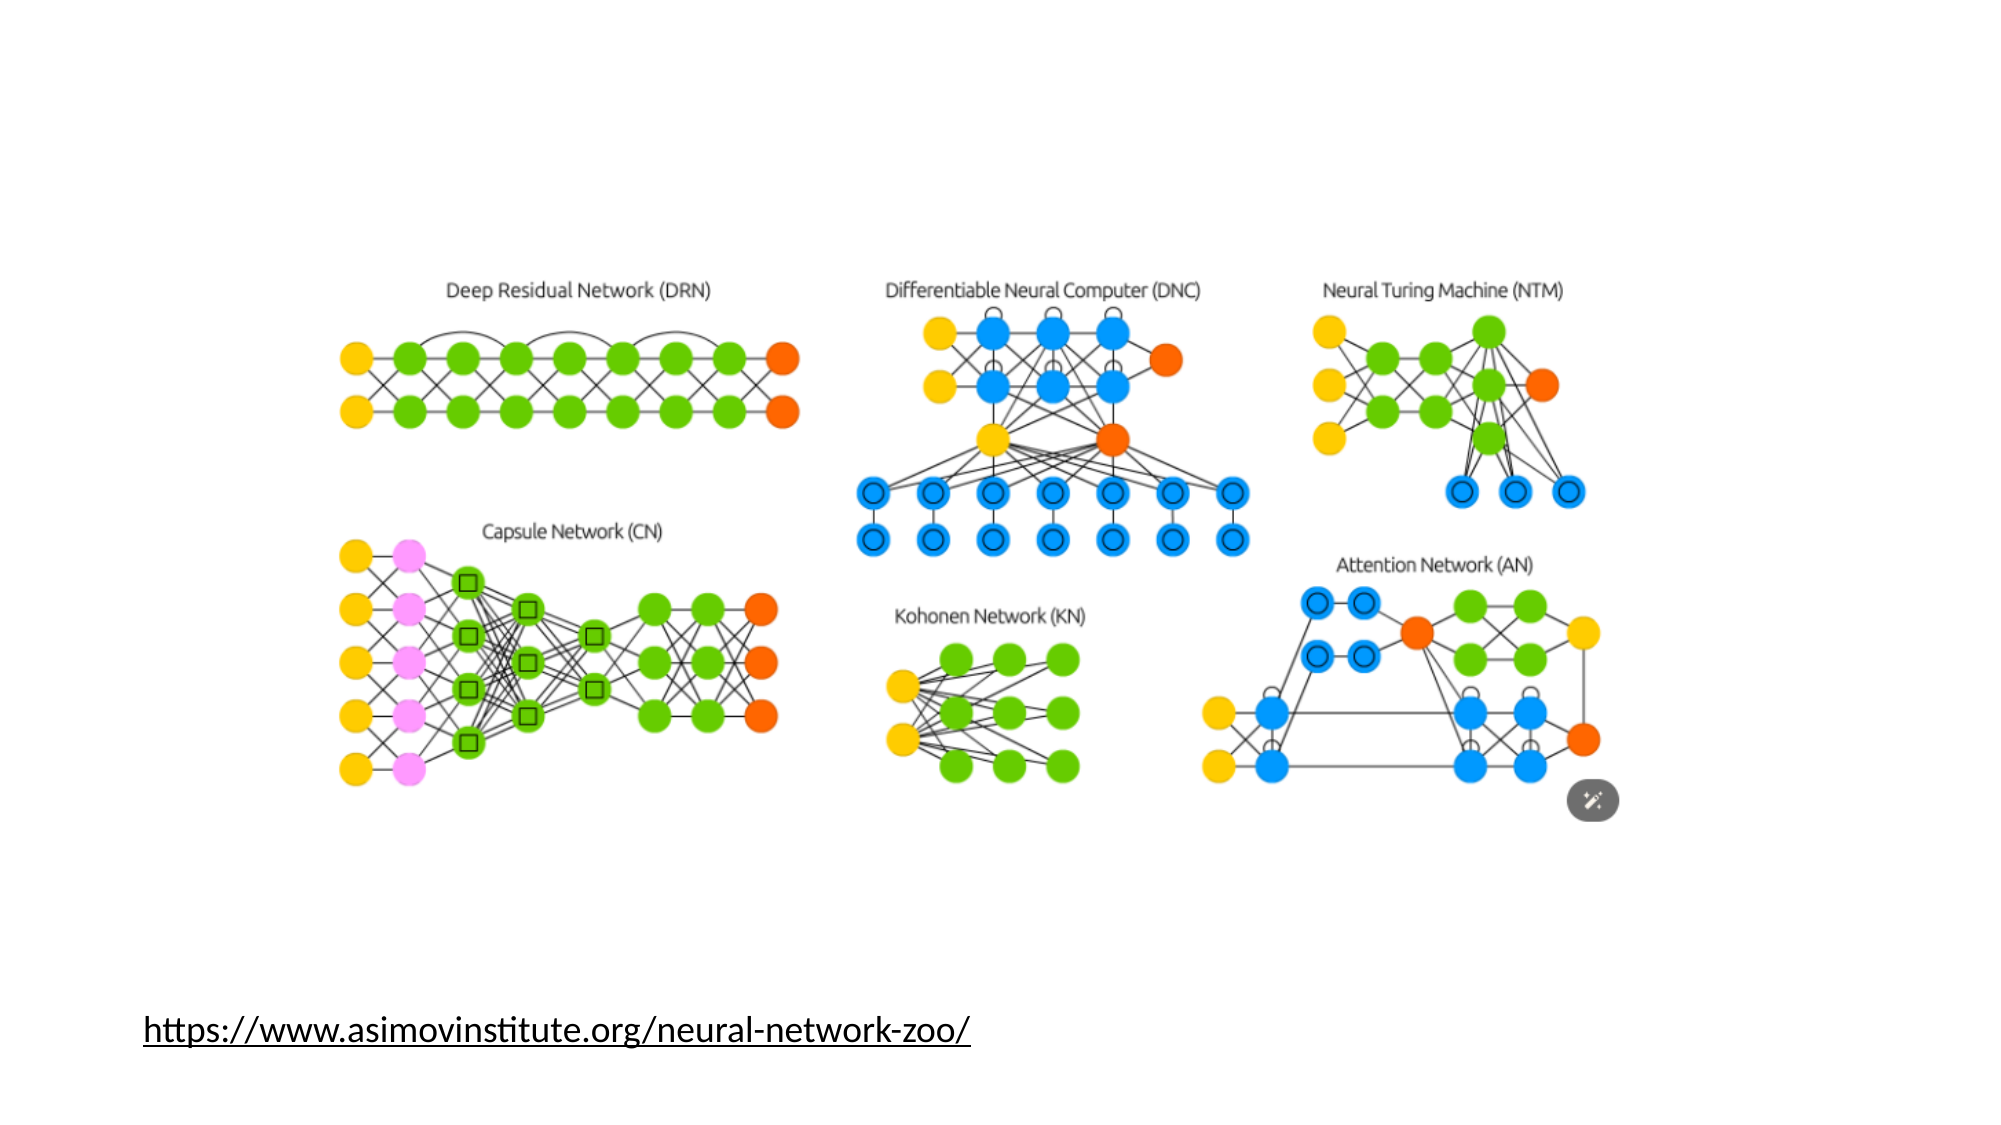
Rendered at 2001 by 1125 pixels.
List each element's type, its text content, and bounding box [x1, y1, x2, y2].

picture [287, 256, 1713, 844]
text_box https://www.asimovinstitute.org/neural-network-zoo/ [128, 997, 1128, 1058]
